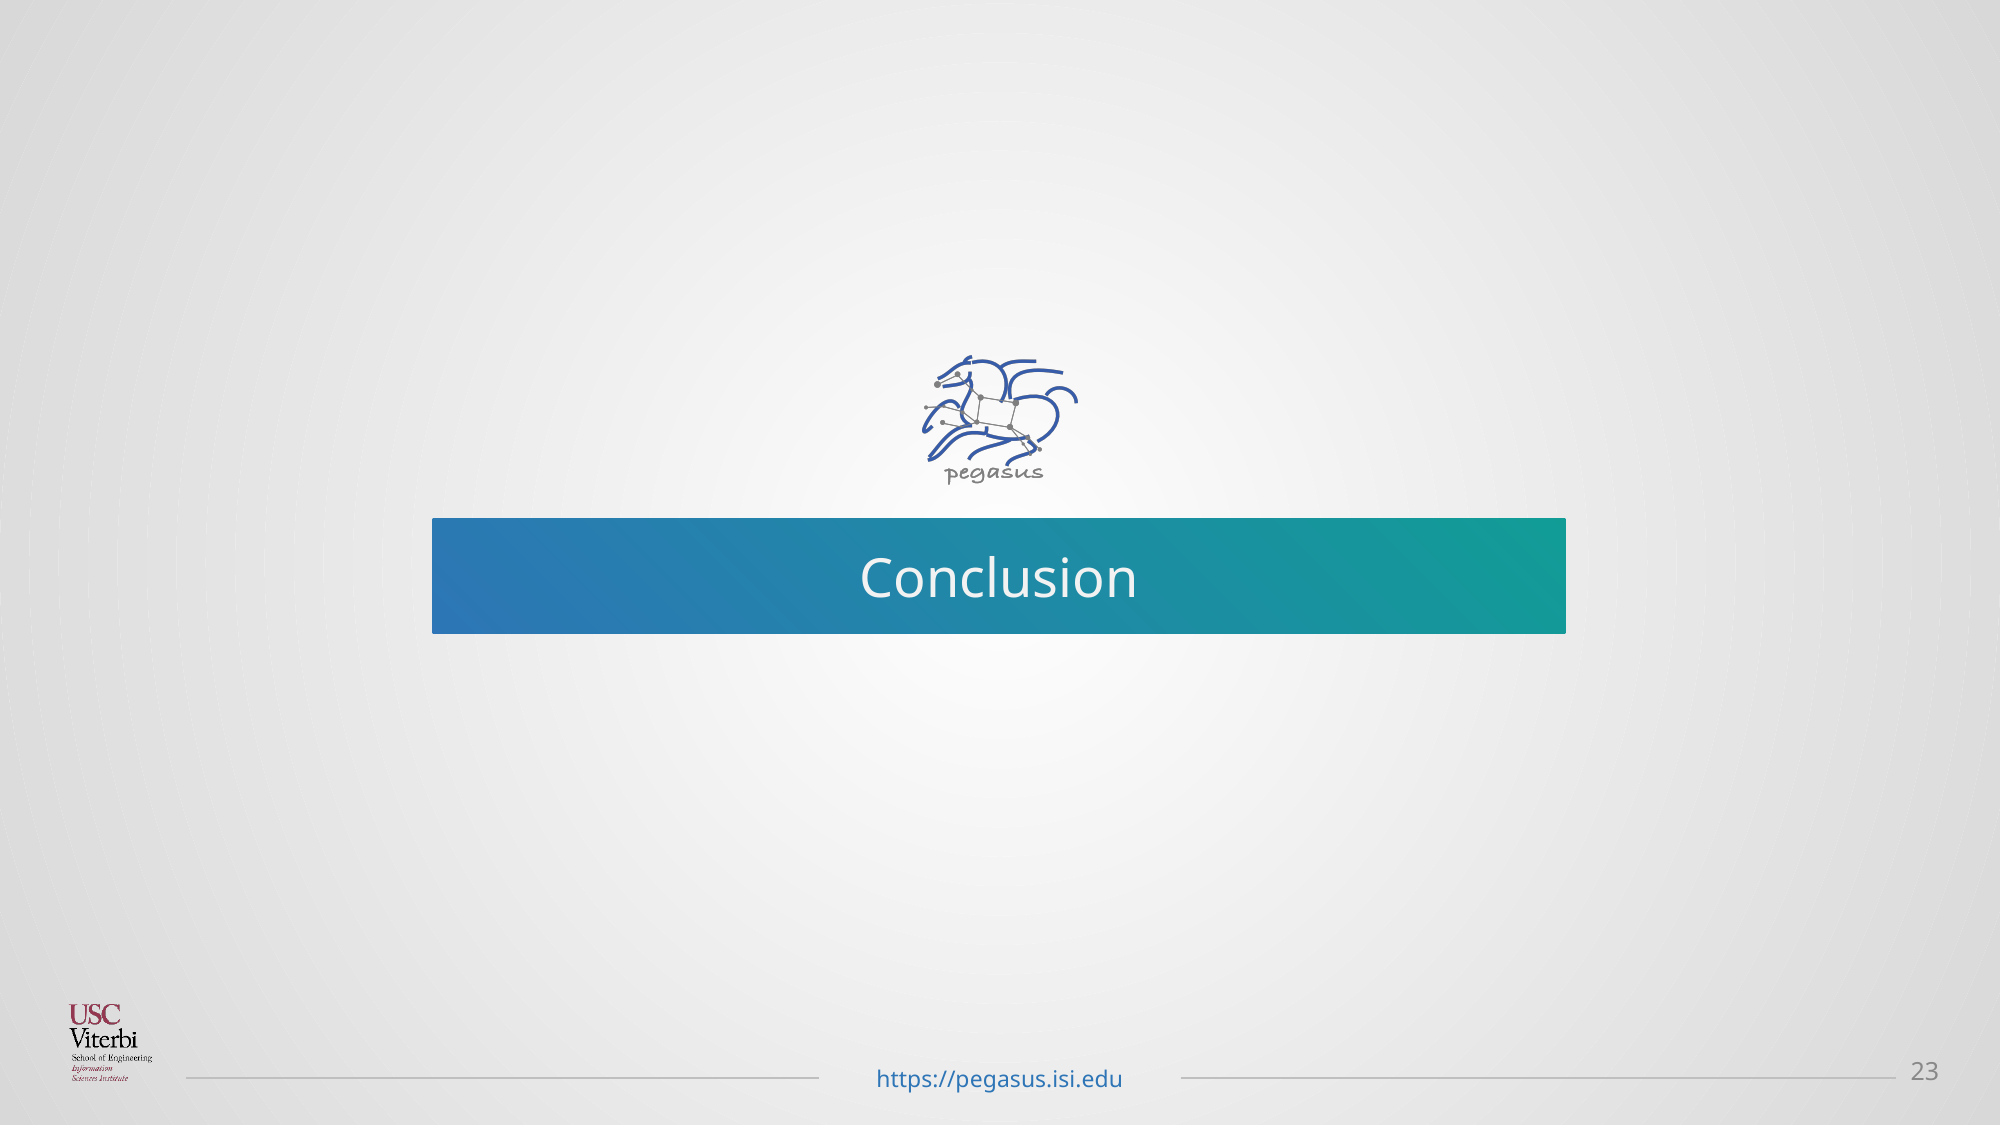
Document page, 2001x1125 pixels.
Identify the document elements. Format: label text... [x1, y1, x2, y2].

picture [54, 994, 160, 1091]
footer https://pegasus.isi.edu [825, 1047, 1175, 1108]
slide_number 23 [1504, 1042, 1955, 1103]
picture [922, 355, 1078, 486]
title Conclusion [432, 518, 1566, 634]
